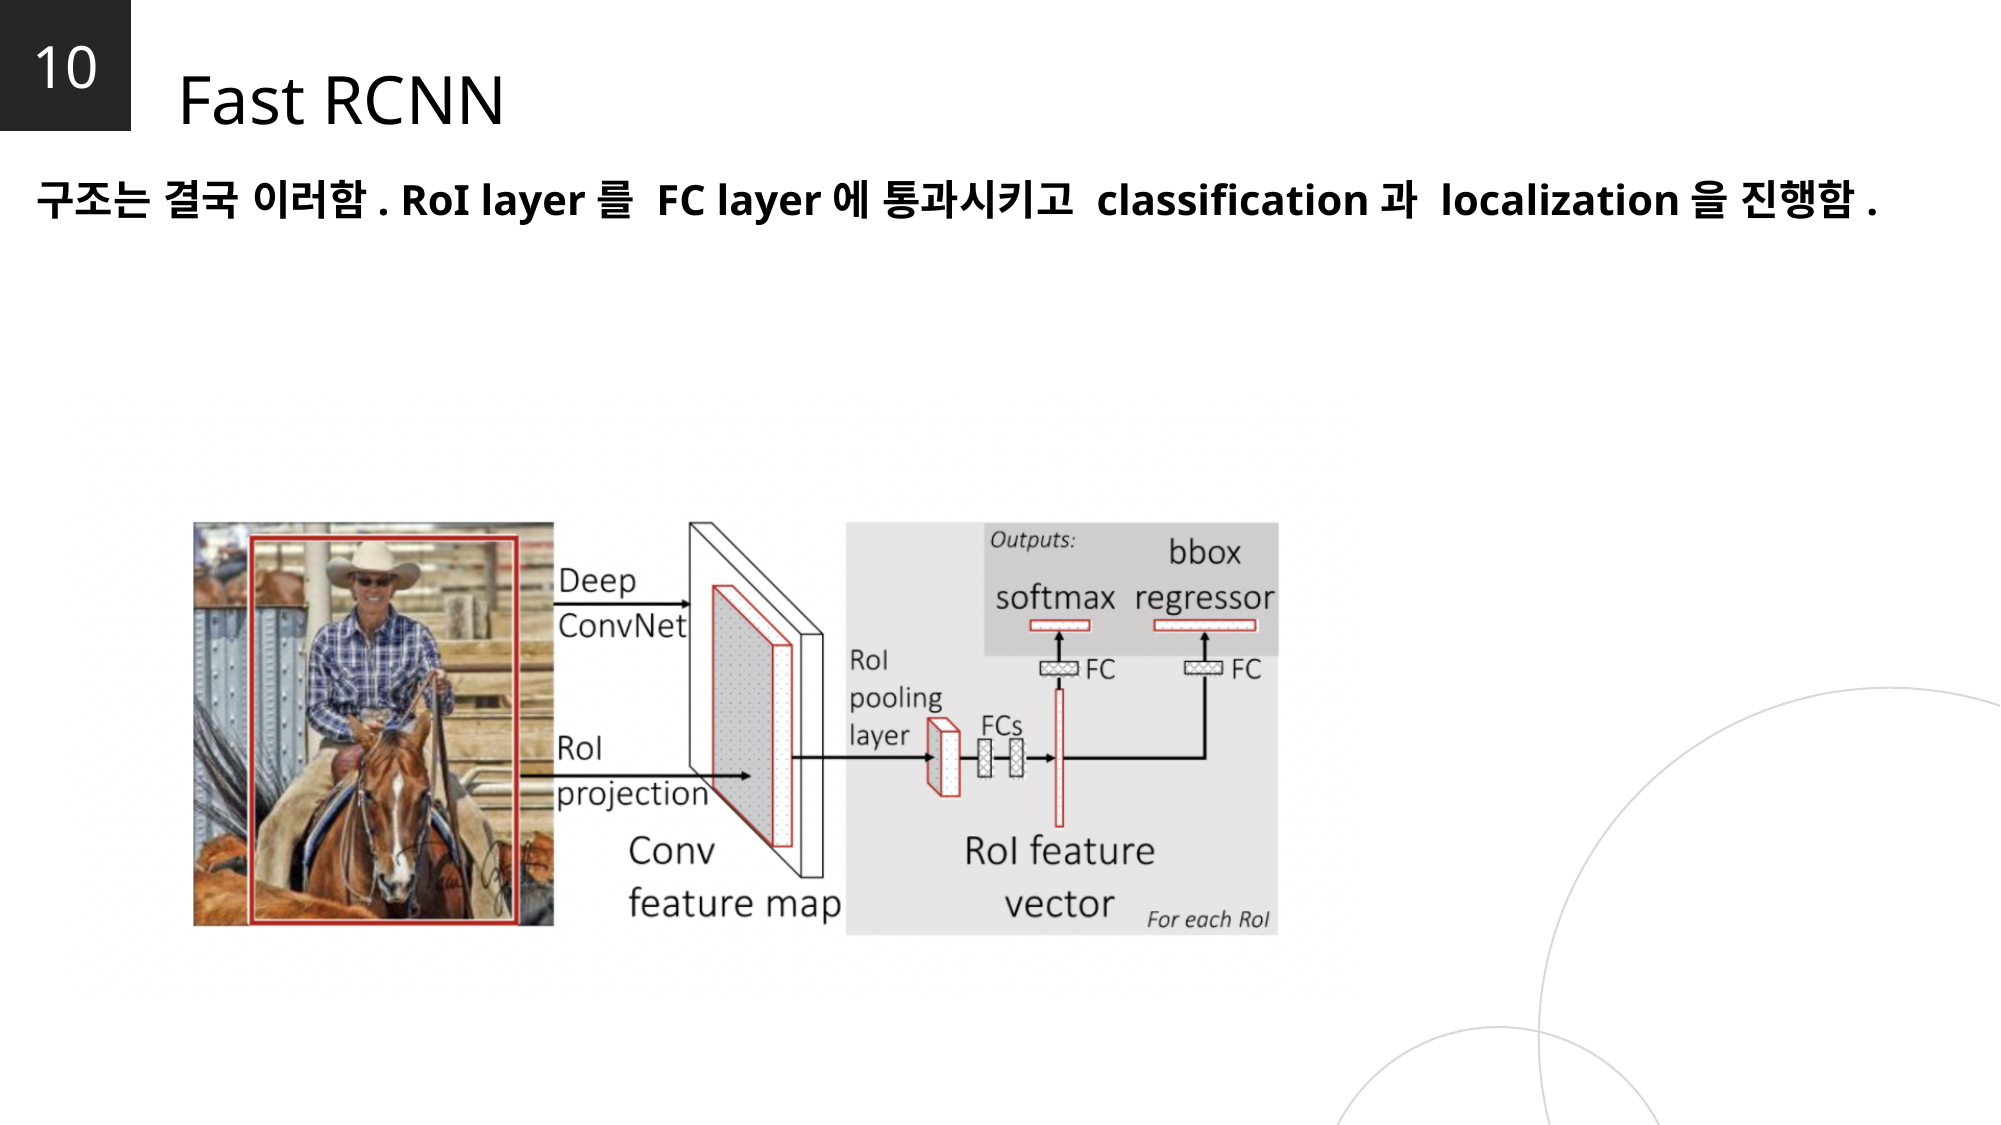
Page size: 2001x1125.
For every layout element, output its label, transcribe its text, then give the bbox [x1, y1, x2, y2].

text_box 구조는 결국 이러함. RoI layer를 FC layer에 통과시키고 classification과 localization을 진행함. [21, 166, 1960, 232]
picture [65, 394, 1358, 1003]
text_box 10 [0, 0, 132, 132]
text_box Fast RCNN [162, 50, 523, 146]
